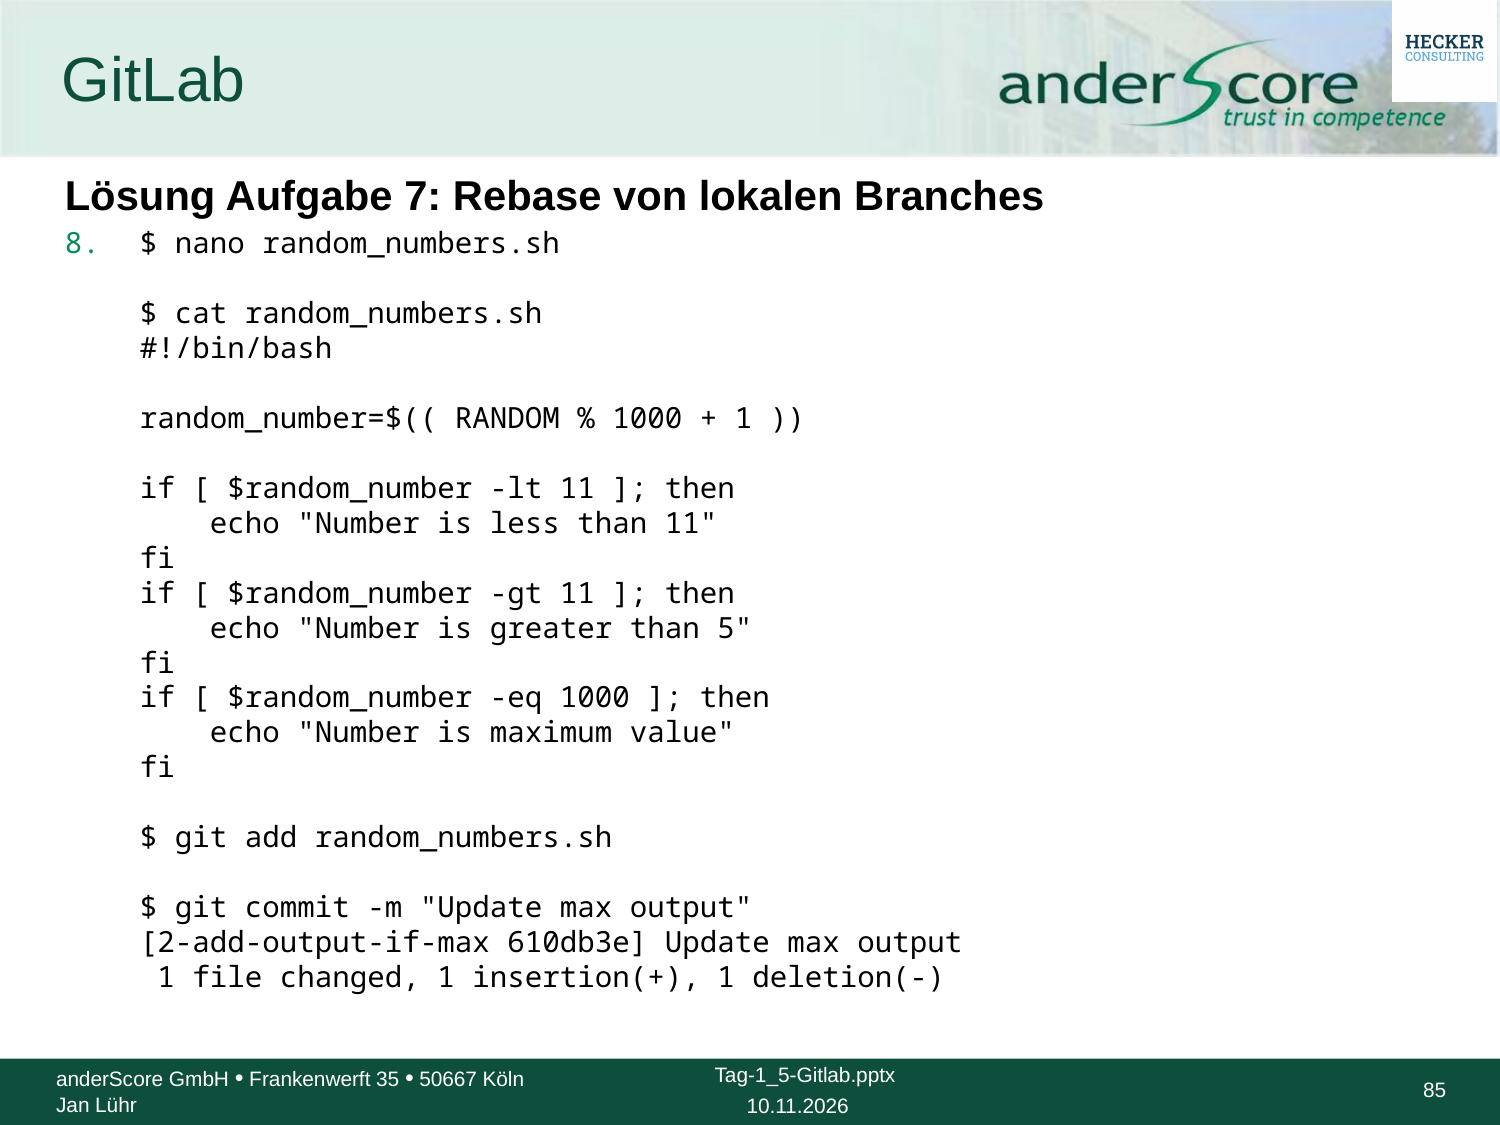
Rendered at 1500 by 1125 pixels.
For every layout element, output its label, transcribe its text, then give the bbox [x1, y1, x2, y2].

title GitLab [46, 23, 975, 140]
picture [0, 0, 1500, 157]
list Lösung Aufgabe 7: Rebase von lokalen Branches $ nano random_numbers.sh $ cat random_numbers.sh #!/bin/bash random_number=$(( RANDOM % 1000 + 1 )) if [ $random_number -lt 11 ]; then echo "Number is less than 11" fi if [ $random_number -gt 11 ]; then echo "Number is greater than 5" fi if [ $random_number -eq 1000 ]; then echo "Number is maximum value" fi $ git add random_numbers.sh $ git commit -m "Update max output" [2-add-output-if-max 610db3e] Update max output 1 file changed, 1 insertion(+), 1 deletion(-) [49, 160, 1447, 1047]
